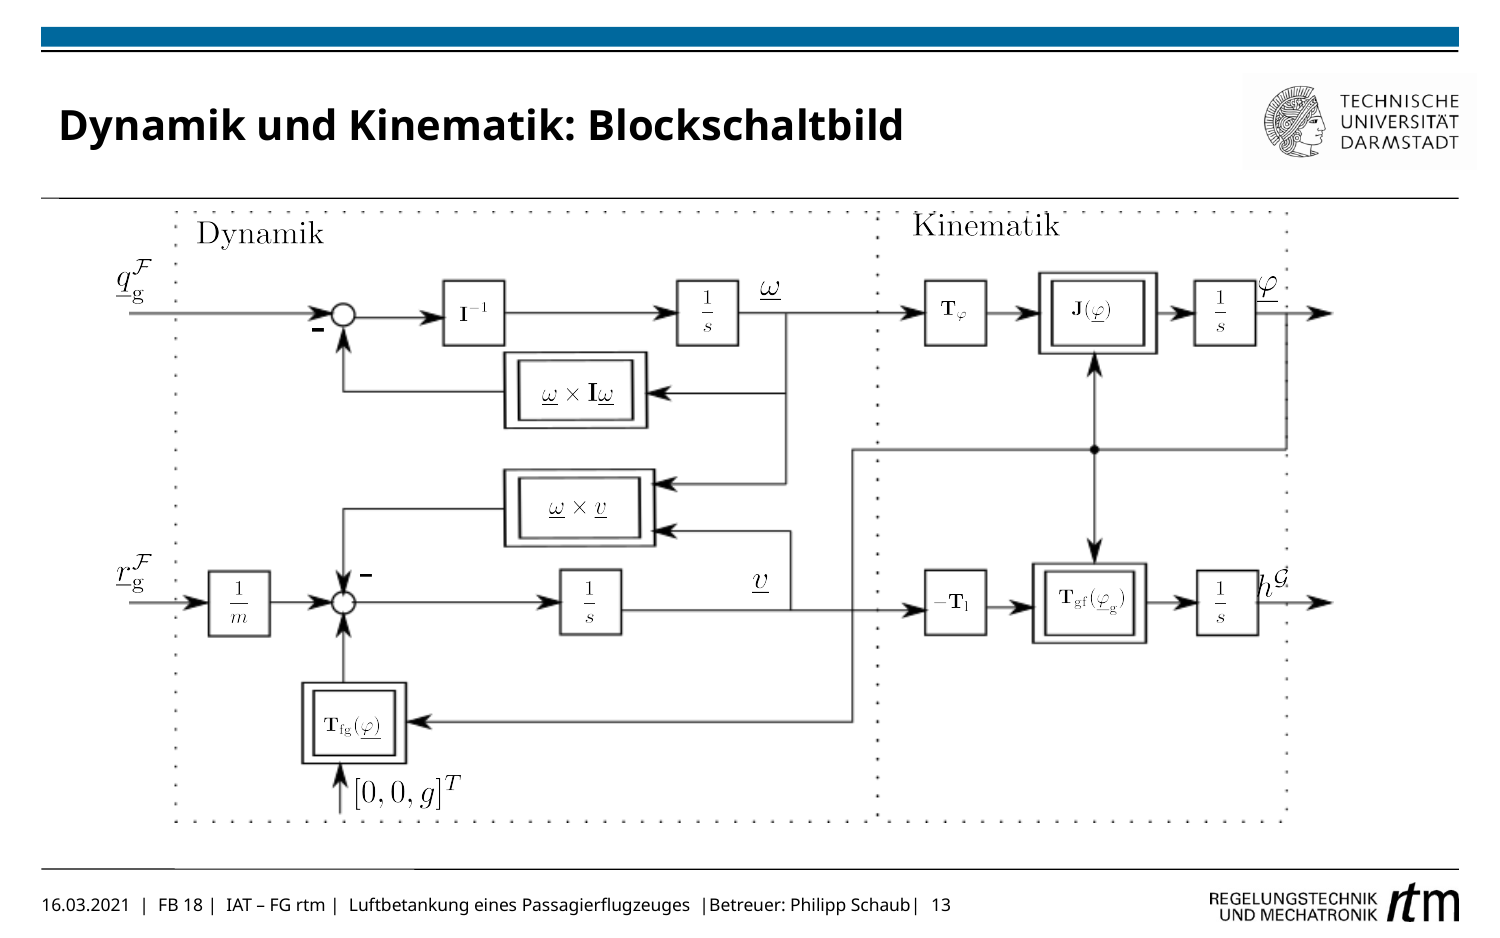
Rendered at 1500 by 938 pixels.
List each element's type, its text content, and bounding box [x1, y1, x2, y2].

picture [751, 574, 769, 594]
picture [359, 574, 372, 578]
picture [460, 302, 488, 321]
picture [312, 328, 325, 332]
picture [116, 258, 152, 304]
picture [1242, 73, 1477, 170]
picture [1058, 588, 1124, 615]
picture [702, 290, 714, 332]
picture [197, 220, 325, 251]
picture [584, 581, 595, 623]
picture [356, 775, 461, 810]
picture [1256, 569, 1288, 597]
picture [1215, 290, 1227, 332]
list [129, 211, 1334, 824]
picture [229, 580, 249, 623]
picture [1215, 581, 1226, 623]
picture [934, 593, 968, 611]
picture [1072, 299, 1110, 322]
picture [548, 501, 608, 518]
picture [759, 281, 781, 301]
picture [116, 553, 152, 593]
picture [913, 213, 1060, 237]
picture [323, 715, 381, 739]
title Dynamik und Kinematik: Blockschaltbild [58, 66, 1149, 182]
picture [1256, 276, 1278, 302]
picture [1210, 882, 1459, 922]
picture [941, 301, 967, 321]
picture [541, 383, 615, 405]
